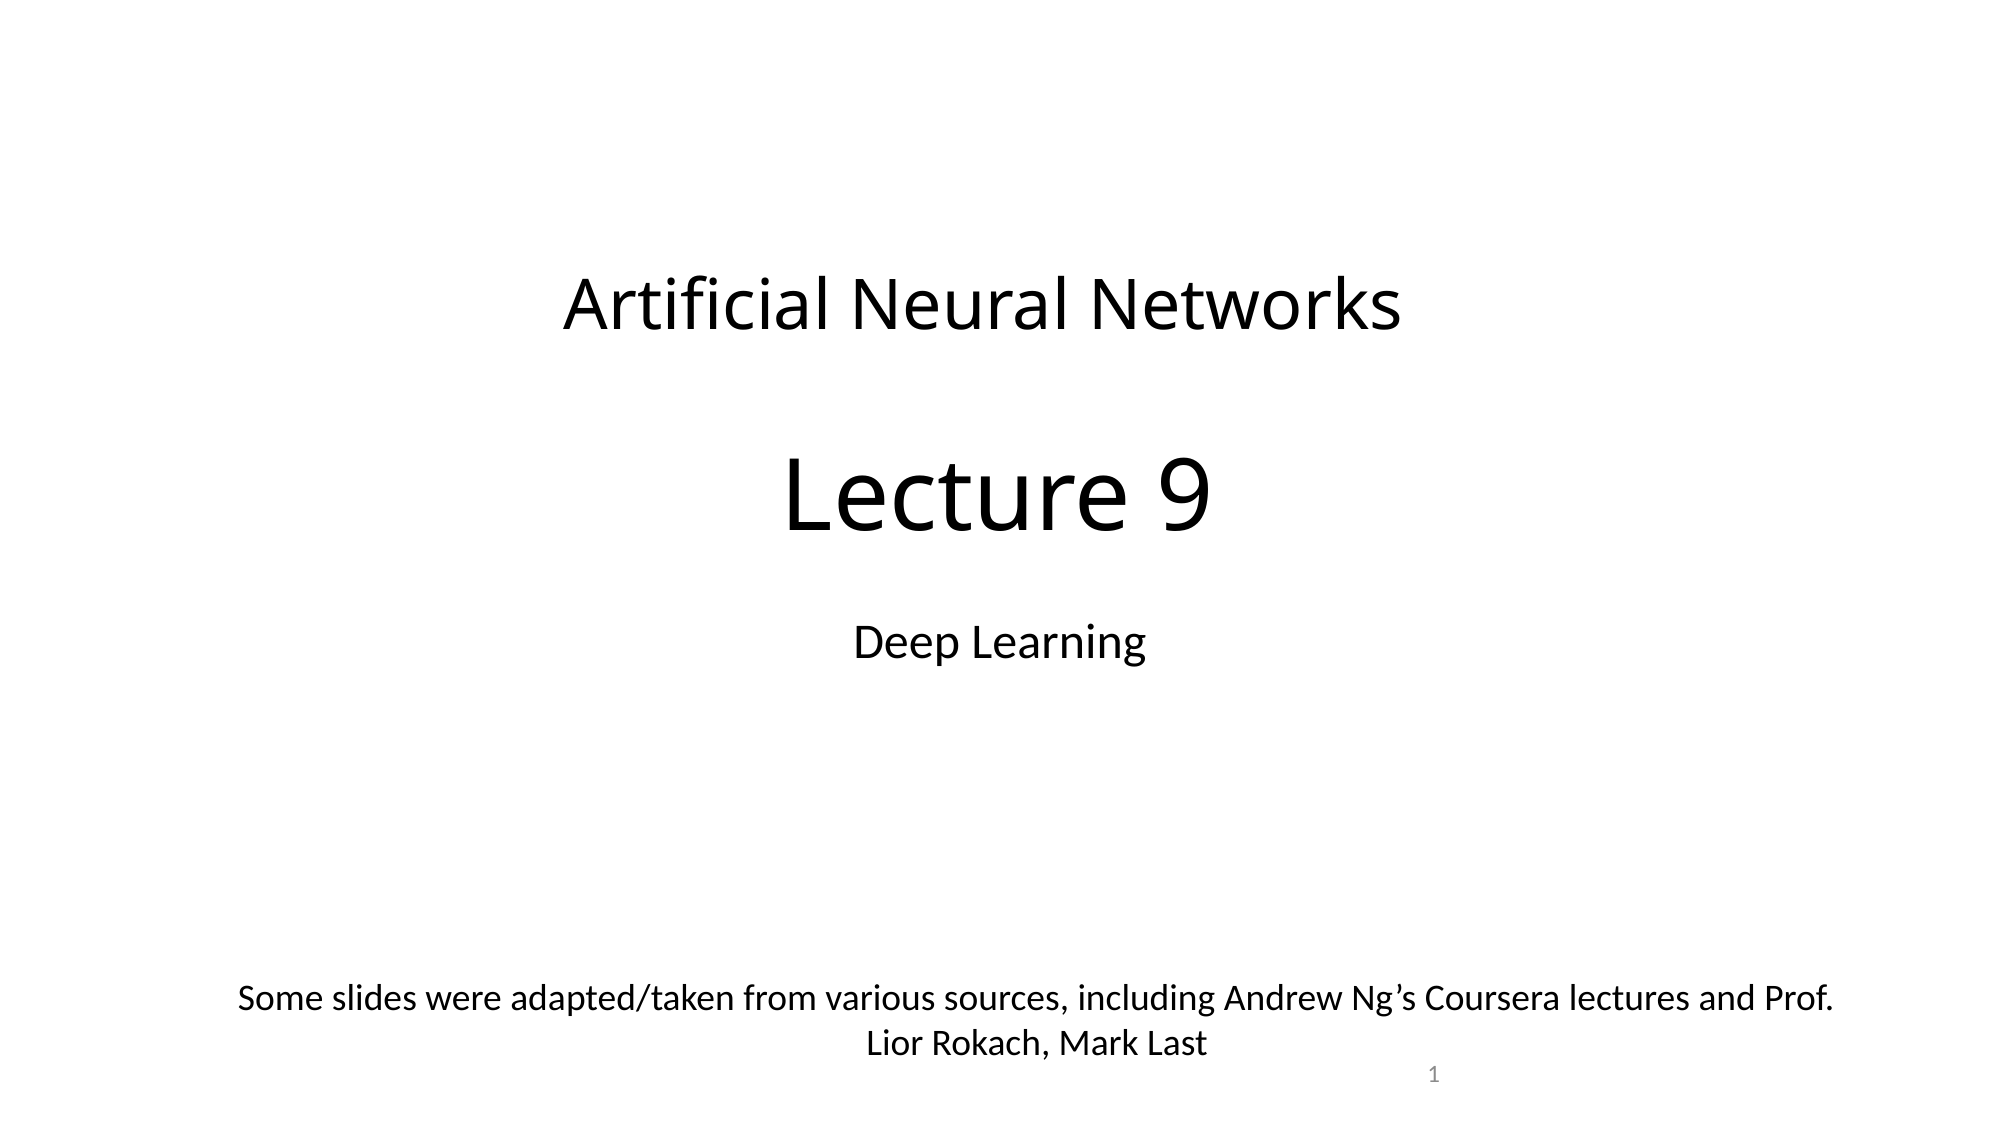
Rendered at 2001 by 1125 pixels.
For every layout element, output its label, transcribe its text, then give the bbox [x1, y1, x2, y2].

title Artificial Neural Networks [242, 261, 1743, 512]
subtitle Deep Learning [249, 607, 1750, 880]
slide_number 1 [1412, 1042, 1863, 1103]
text_box Lecture 9 [260, 309, 1761, 560]
text_box Some slides were adapted/taken from various sources, including Andrew Ng’s Coursera lectures and Prof. Lior Rokach, Mark Last [193, 965, 1881, 1070]
